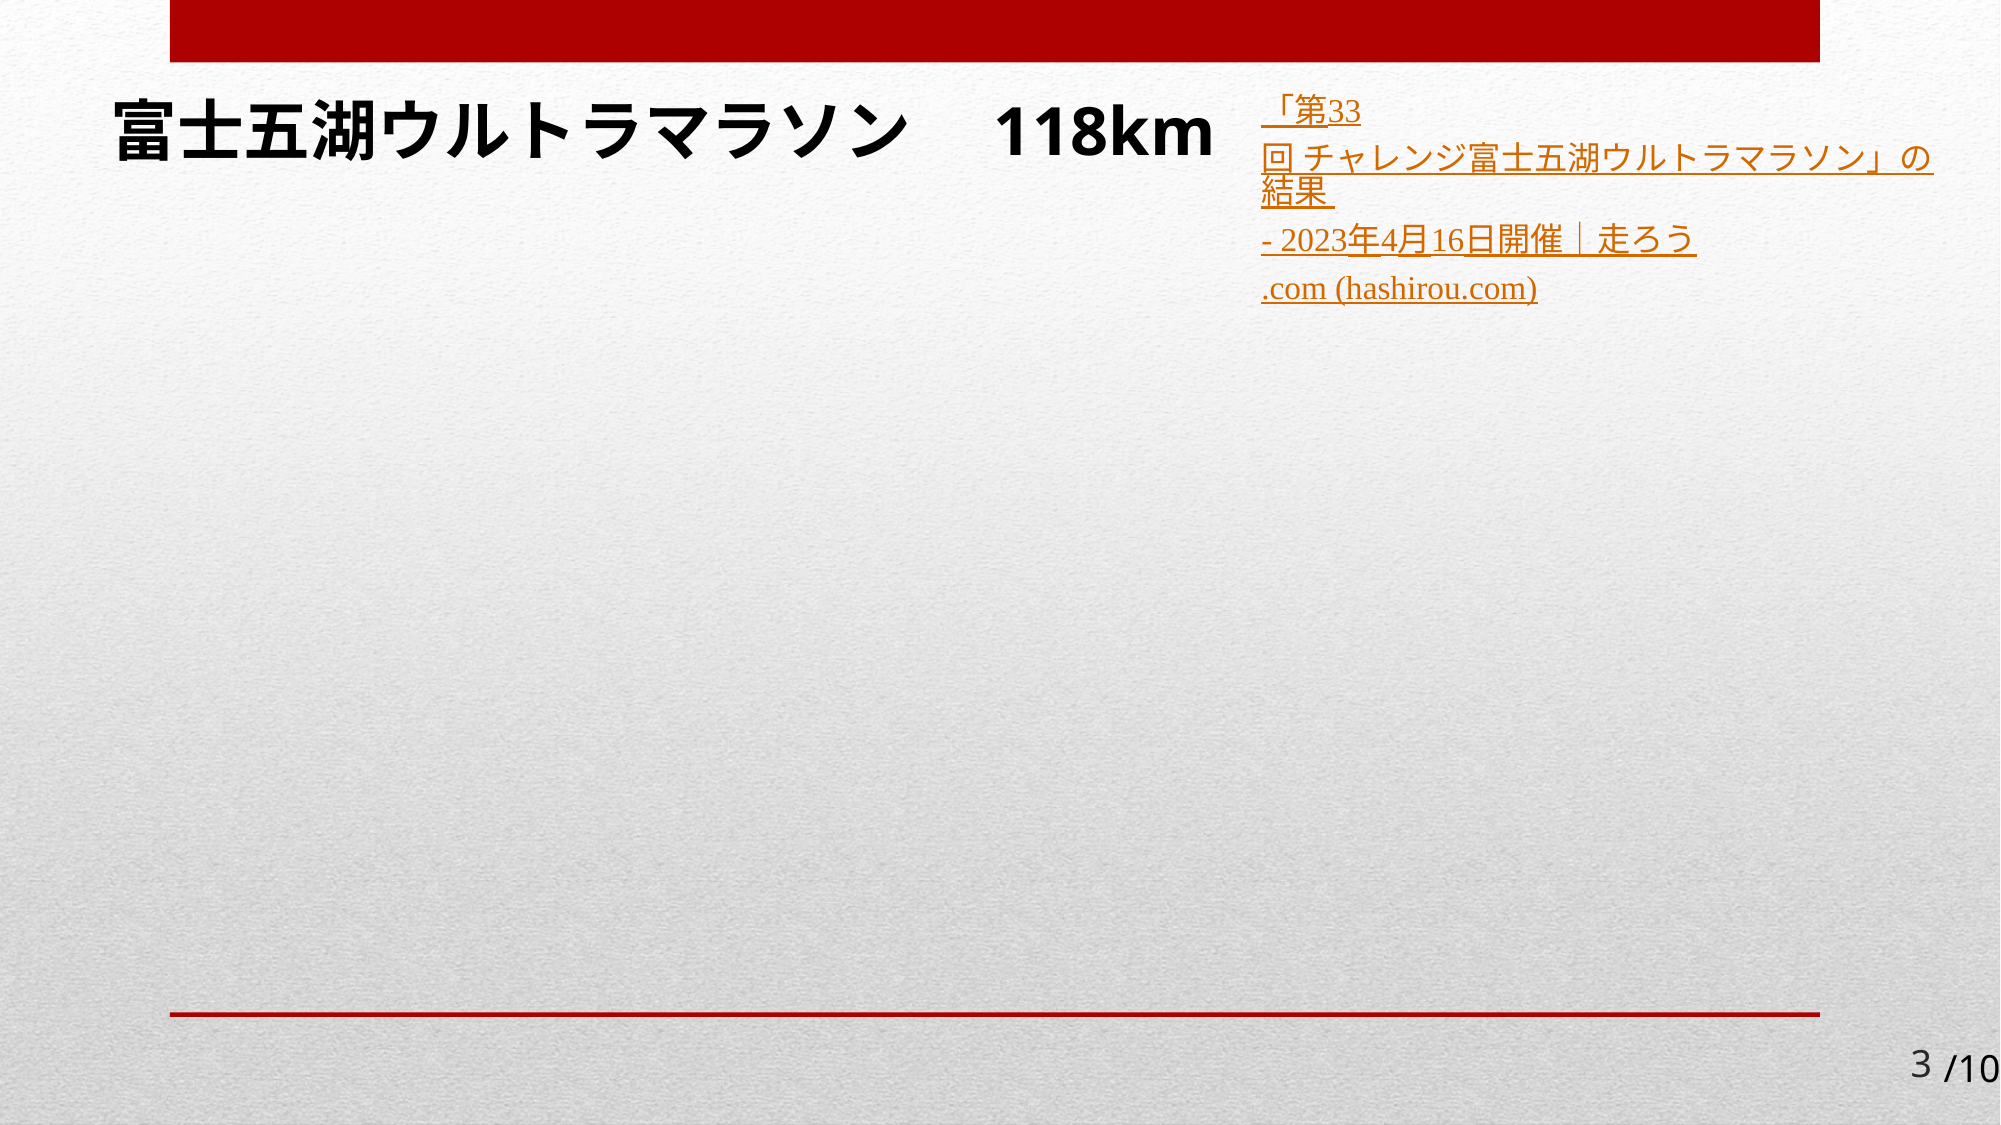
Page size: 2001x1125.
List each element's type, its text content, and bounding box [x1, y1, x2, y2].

text_box 「第33回 チャレンジ富士五湖ウルトラマラソン」の結果 - 2023年4月16日開催｜走ろう.com (hashirou.com) [1246, 81, 1956, 281]
text_box 富士五湖ウルトラマラソン 118km [95, 81, 1246, 177]
slide_number 3 [1780, 1035, 1948, 1096]
